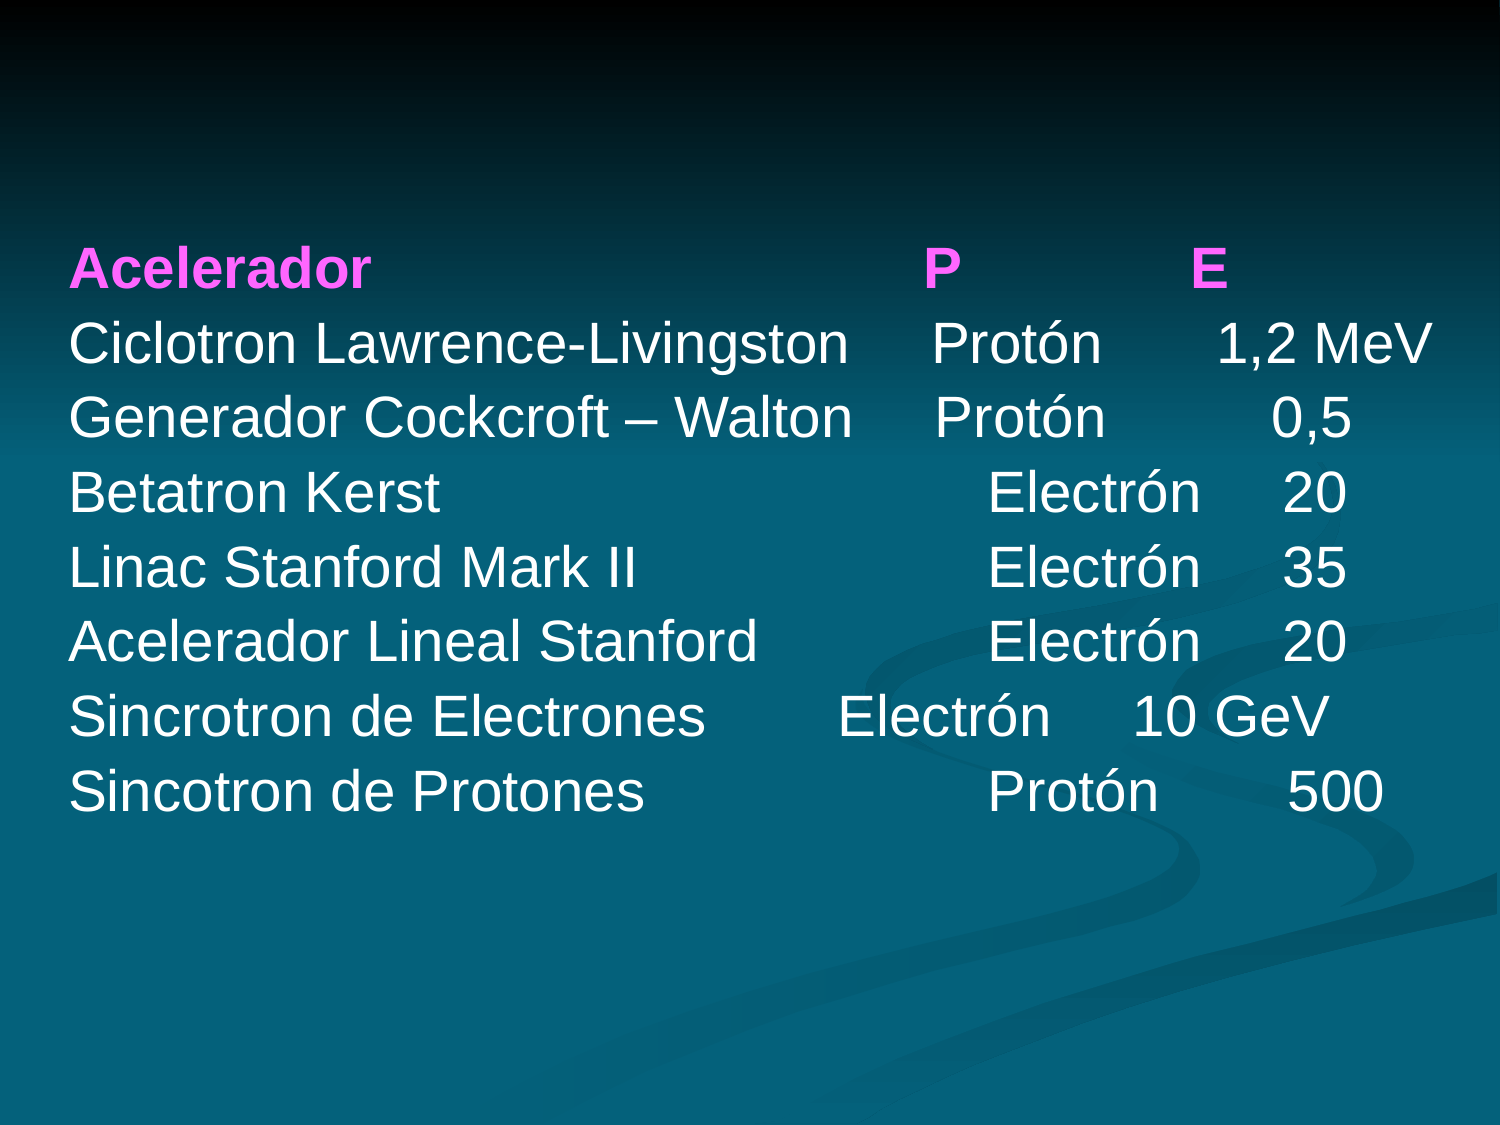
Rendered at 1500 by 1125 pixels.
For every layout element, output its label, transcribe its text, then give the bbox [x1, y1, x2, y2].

list Acelerador P E Ciclotron Lawrence-Livingston Protón 1,2 MeV Generador Cockcroft – Walton Protón 0,5 Betatron Kerst Electrón 20 Linac Stanford Mark II Electrón 35 Acelerador Lineal Stanford Electrón 20 Sincrotron de Electrones Electrón 10 GeV Sincotron de Protones Protón 500 [52, 148, 1500, 953]
